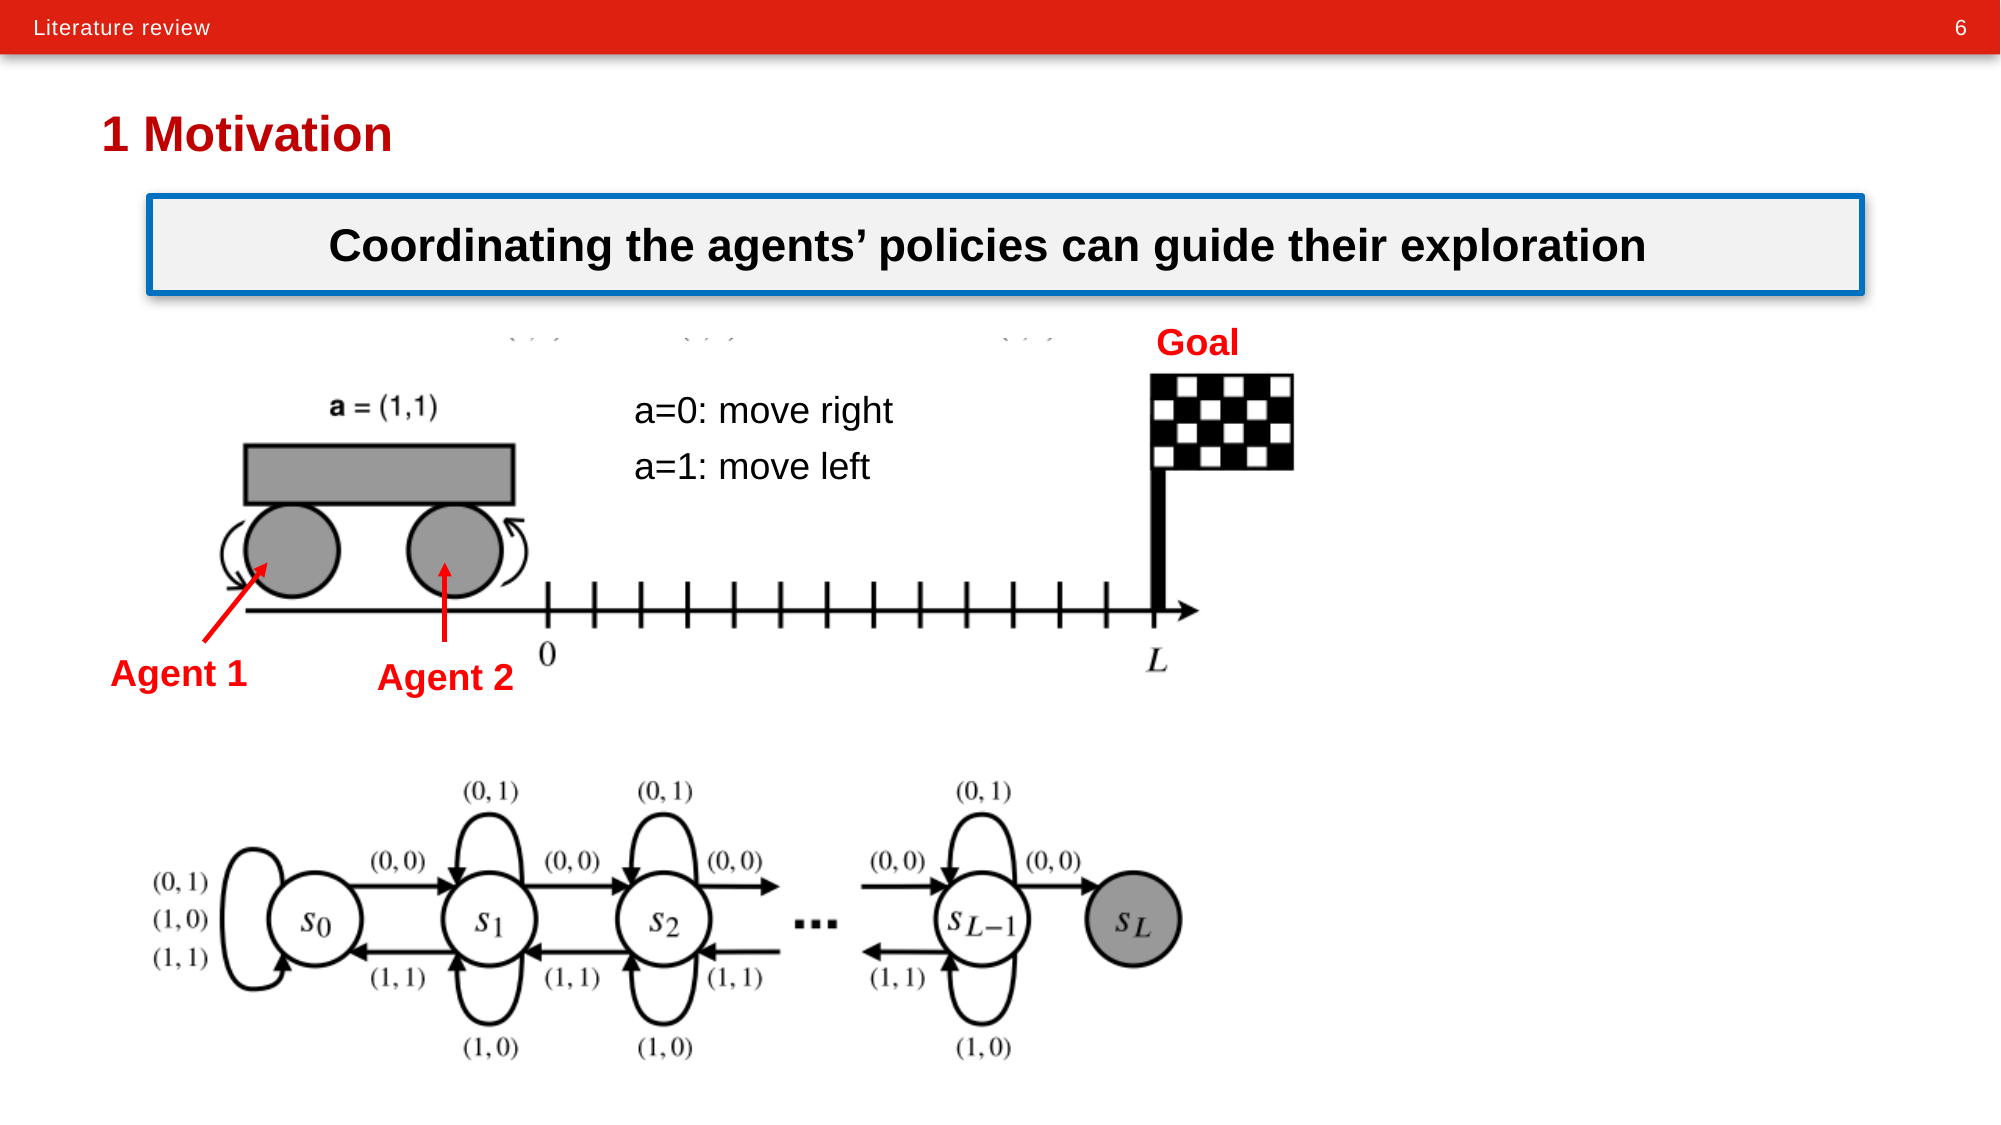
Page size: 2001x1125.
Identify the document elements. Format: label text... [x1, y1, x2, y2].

title 1 Motivation [86, 83, 1914, 180]
picture [94, 761, 1223, 1080]
picture [185, 337, 1302, 697]
text_box Coordinating the agents’ policies can guide their exploration [196, 208, 1780, 278]
text_box Agent 1 [95, 642, 180, 702]
text_box Goal [1141, 310, 1359, 371]
text_box [148, 195, 1863, 294]
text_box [203, 561, 269, 643]
